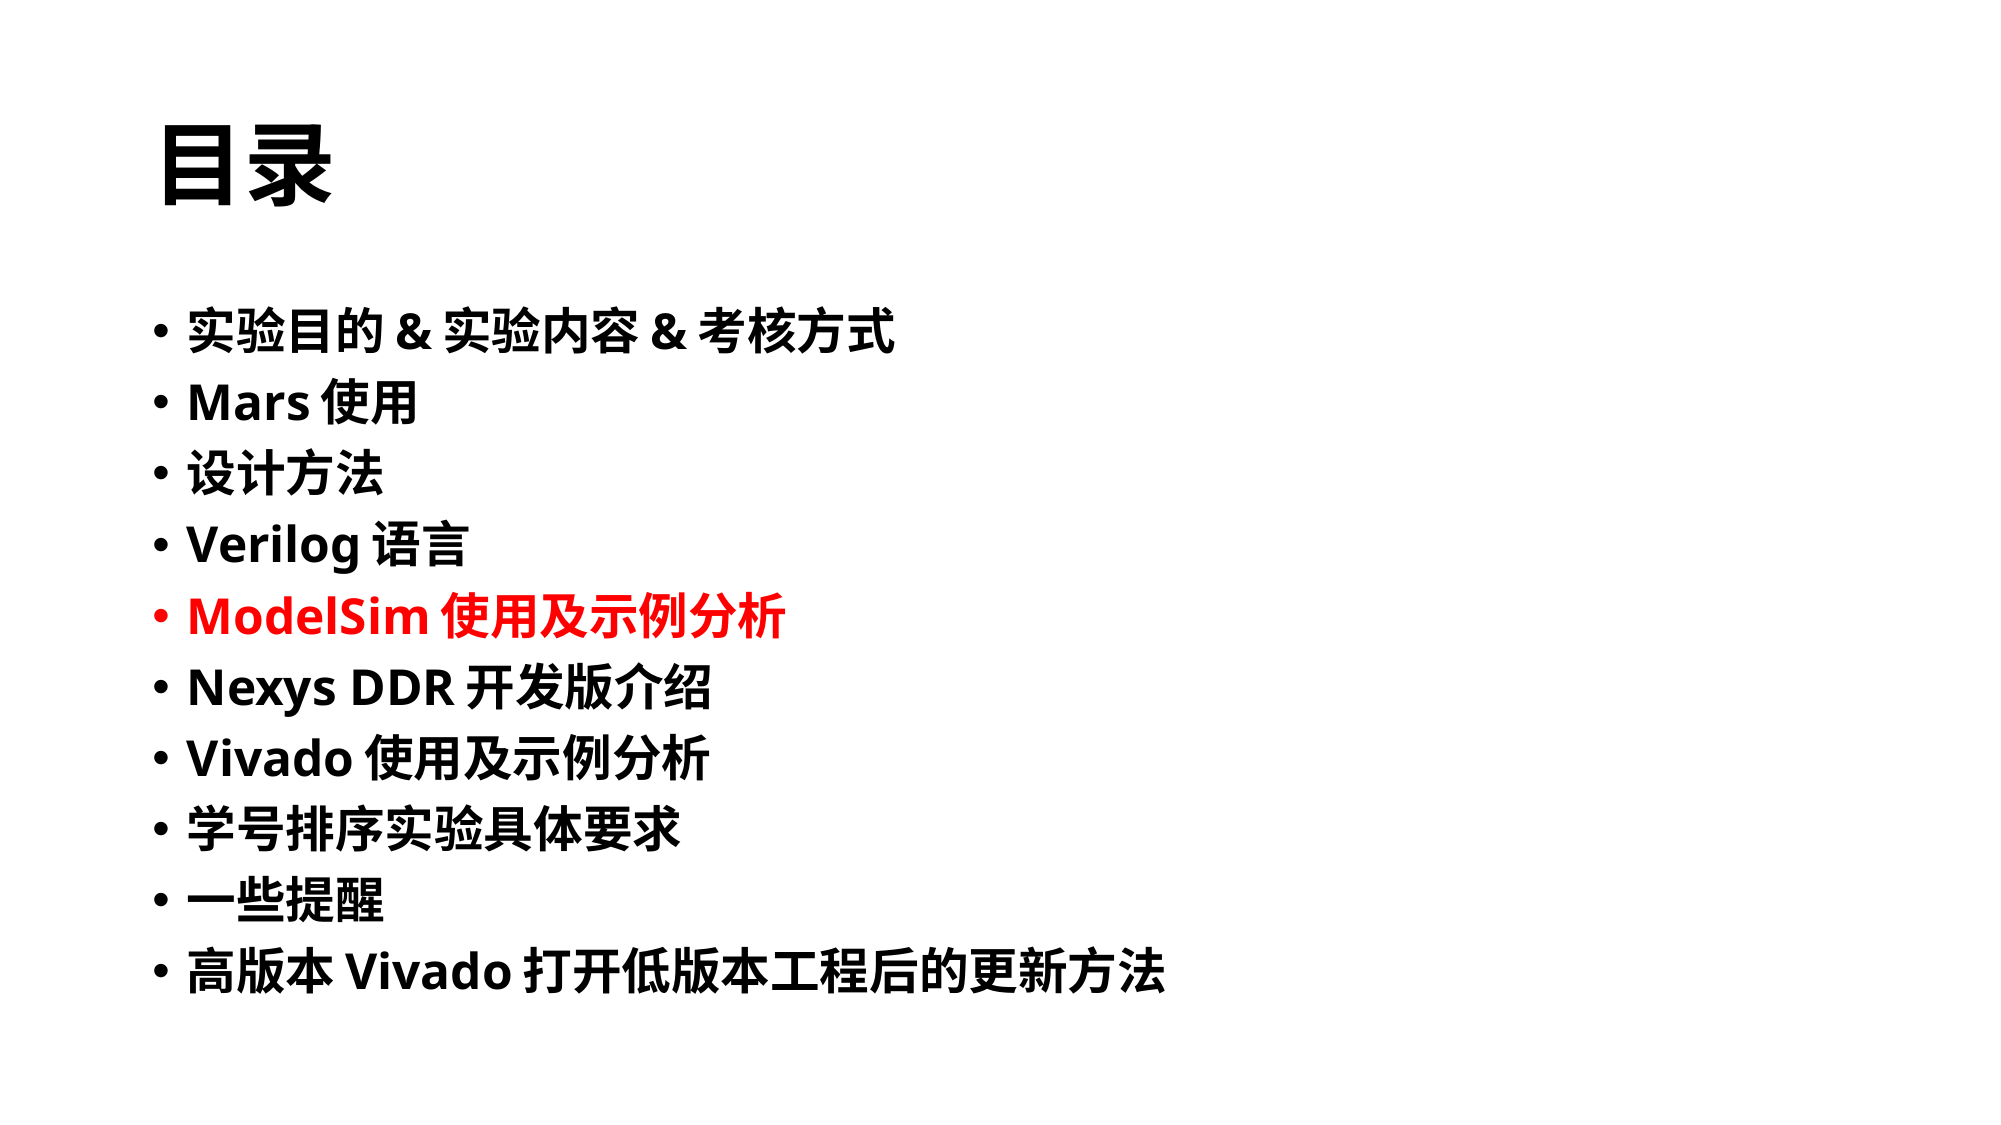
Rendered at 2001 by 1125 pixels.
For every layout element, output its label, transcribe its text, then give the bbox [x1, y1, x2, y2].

list 实验目的&实验内容&考核方式 Mars使用 设计方法 Verilog语言 ModelSim使用及示例分析 Nexys DDR开发版介绍 Vivado使用及示例分析 学号排序实验具体要求 一些提醒 高版本Vivado打开低版本工程后的更新方法 [137, 299, 1863, 1014]
title 目录 [137, 59, 1863, 278]
